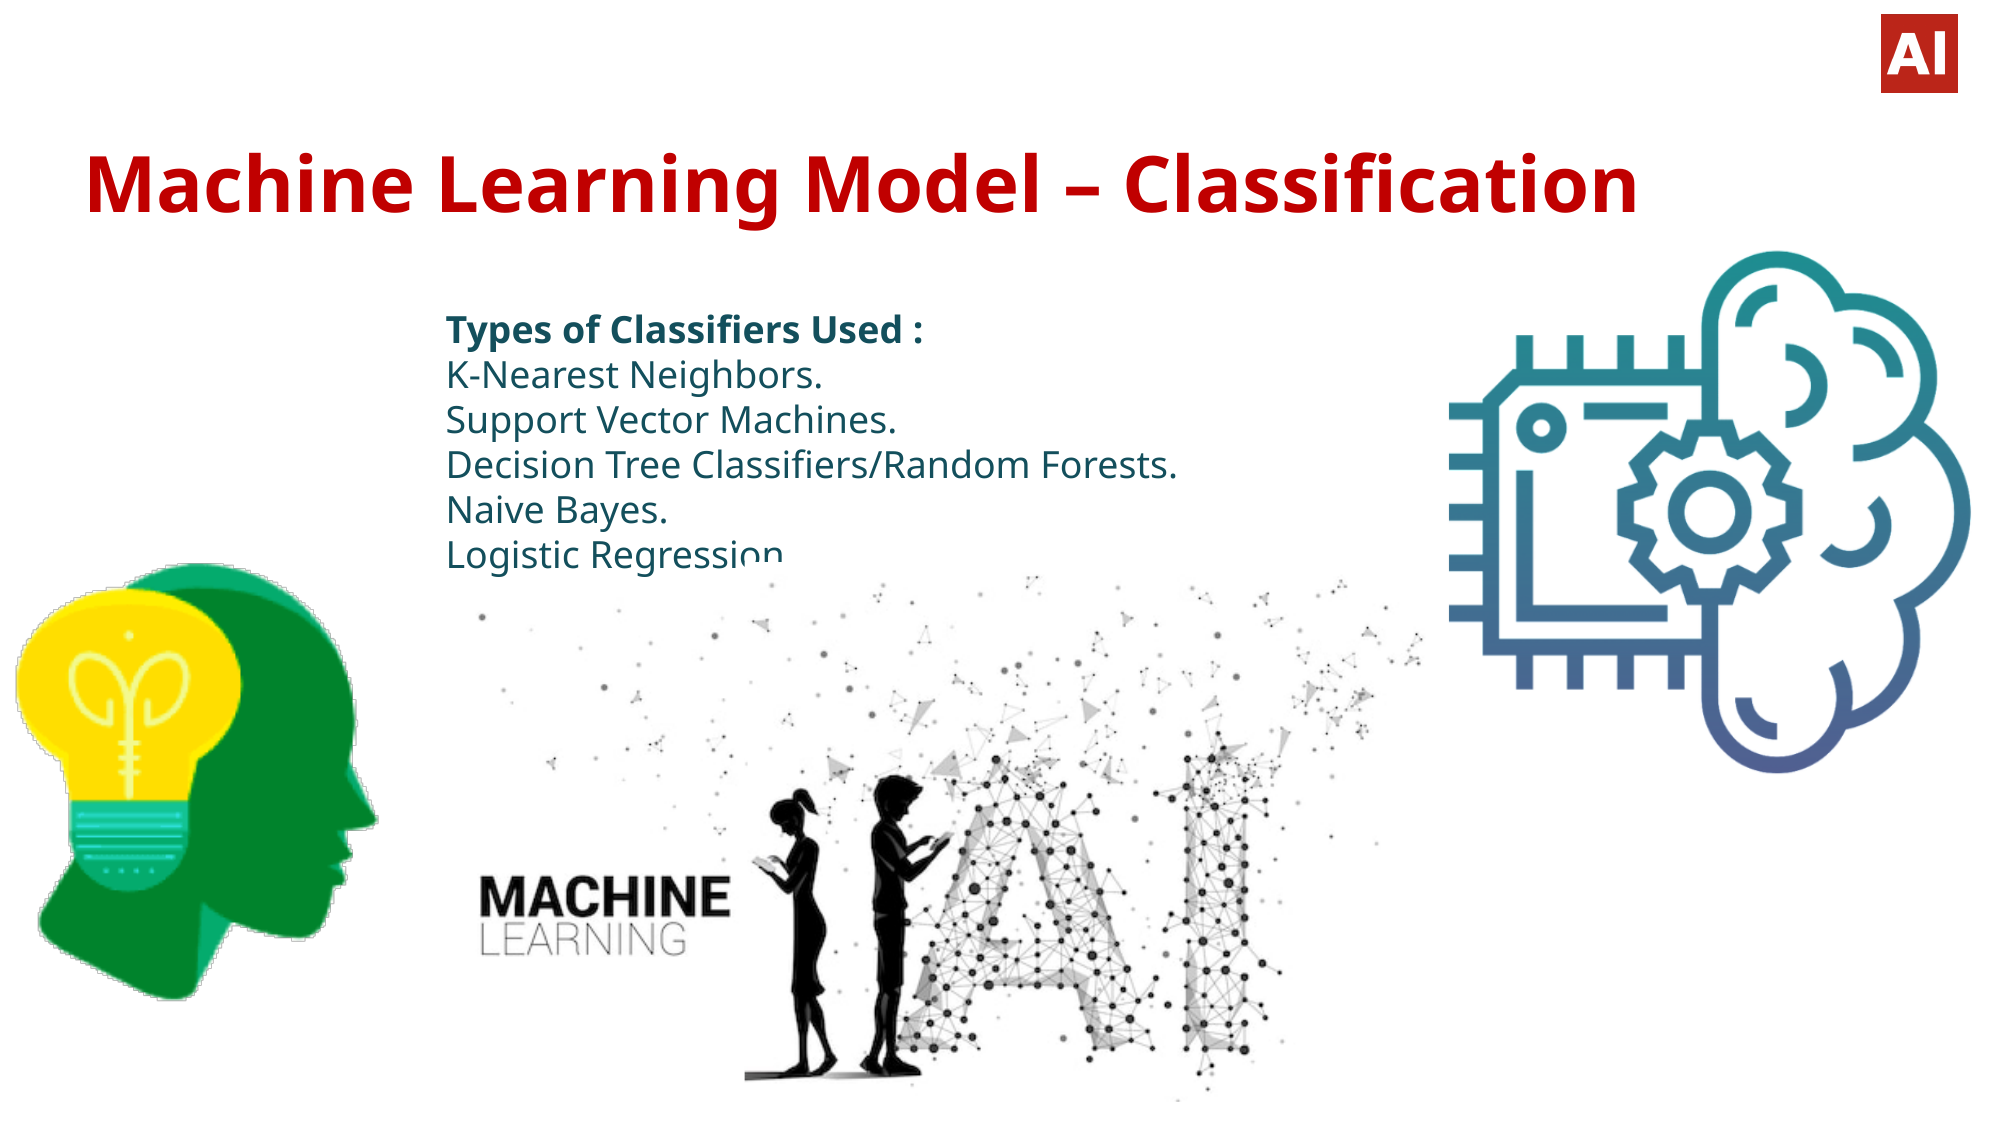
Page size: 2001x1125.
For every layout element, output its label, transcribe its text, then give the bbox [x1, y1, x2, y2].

picture [0, 518, 743, 1025]
title Machine Learning Model – Classification [68, 120, 1932, 246]
text_box Types of Classifiers Used : K-Nearest Neighbors. Support Vector Machines. Decision Tree Classifiers/Random Forests. Naive Bayes. Logistic Regression. [430, 298, 1252, 584]
picture [1881, 14, 1958, 93]
picture [744, 225, 2000, 1102]
